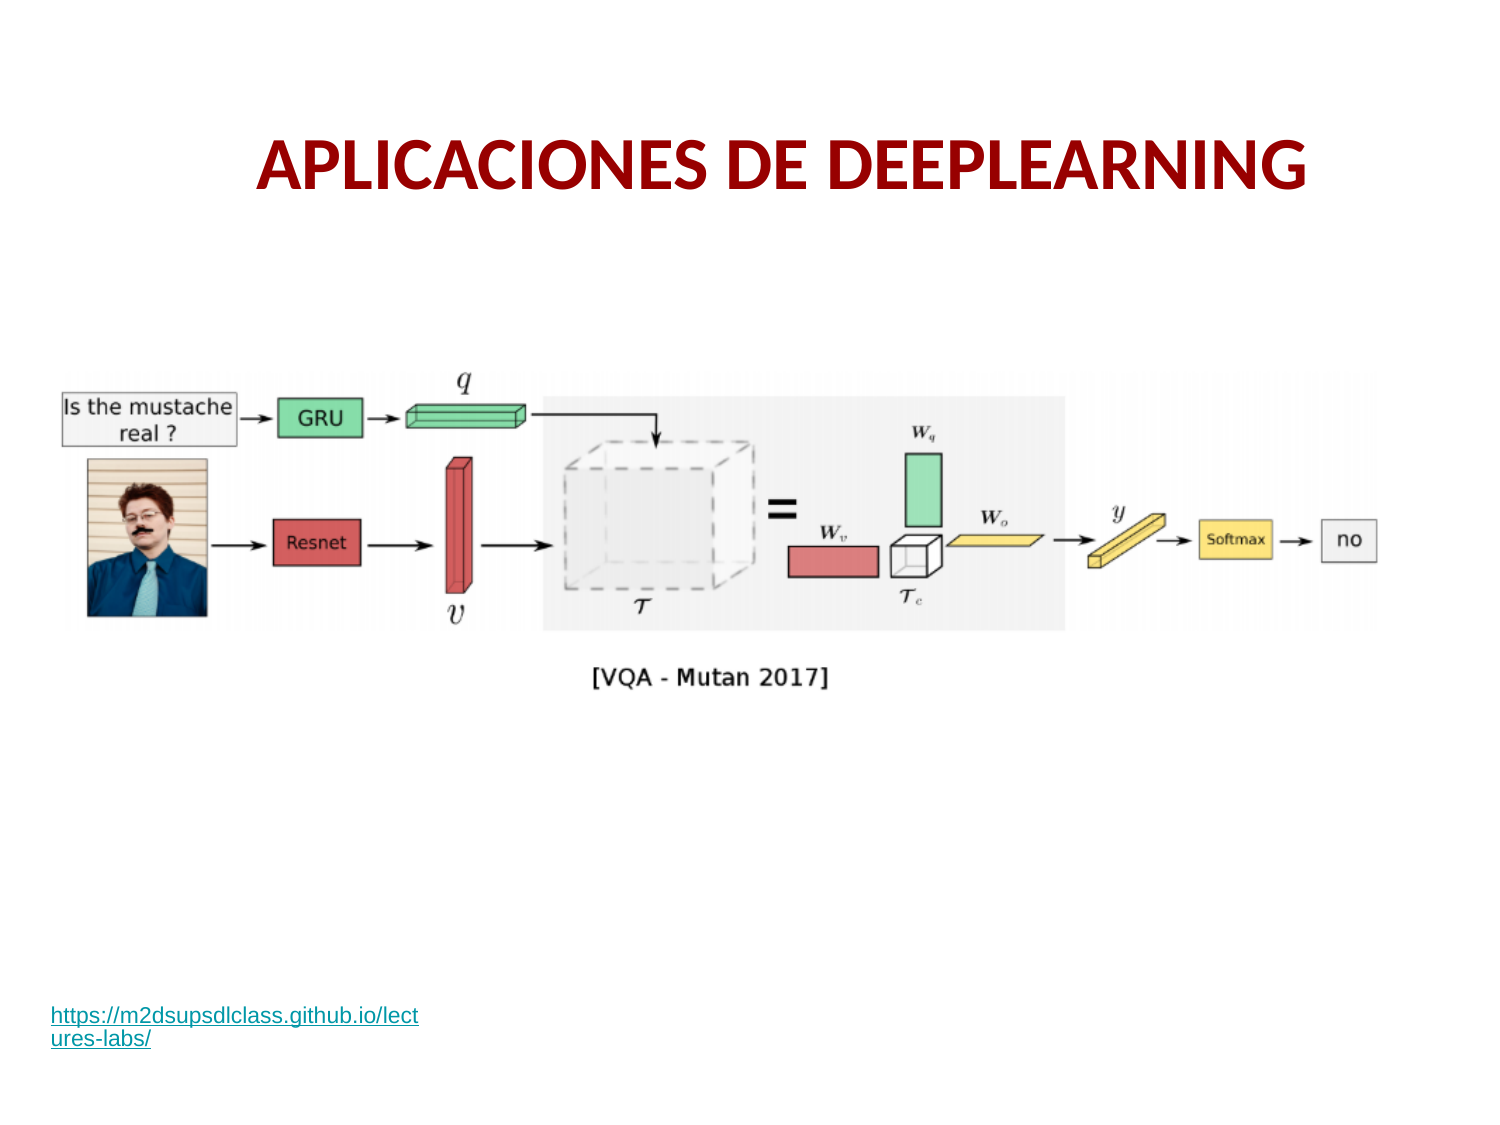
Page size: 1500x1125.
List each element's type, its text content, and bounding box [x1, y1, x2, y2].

picture [31, 337, 1448, 724]
title Aplicaciones de DeepLearning [236, 79, 1329, 212]
text_box https://m2dsupsdlclass.github.io/lectures-labs/ [35, 985, 442, 1051]
